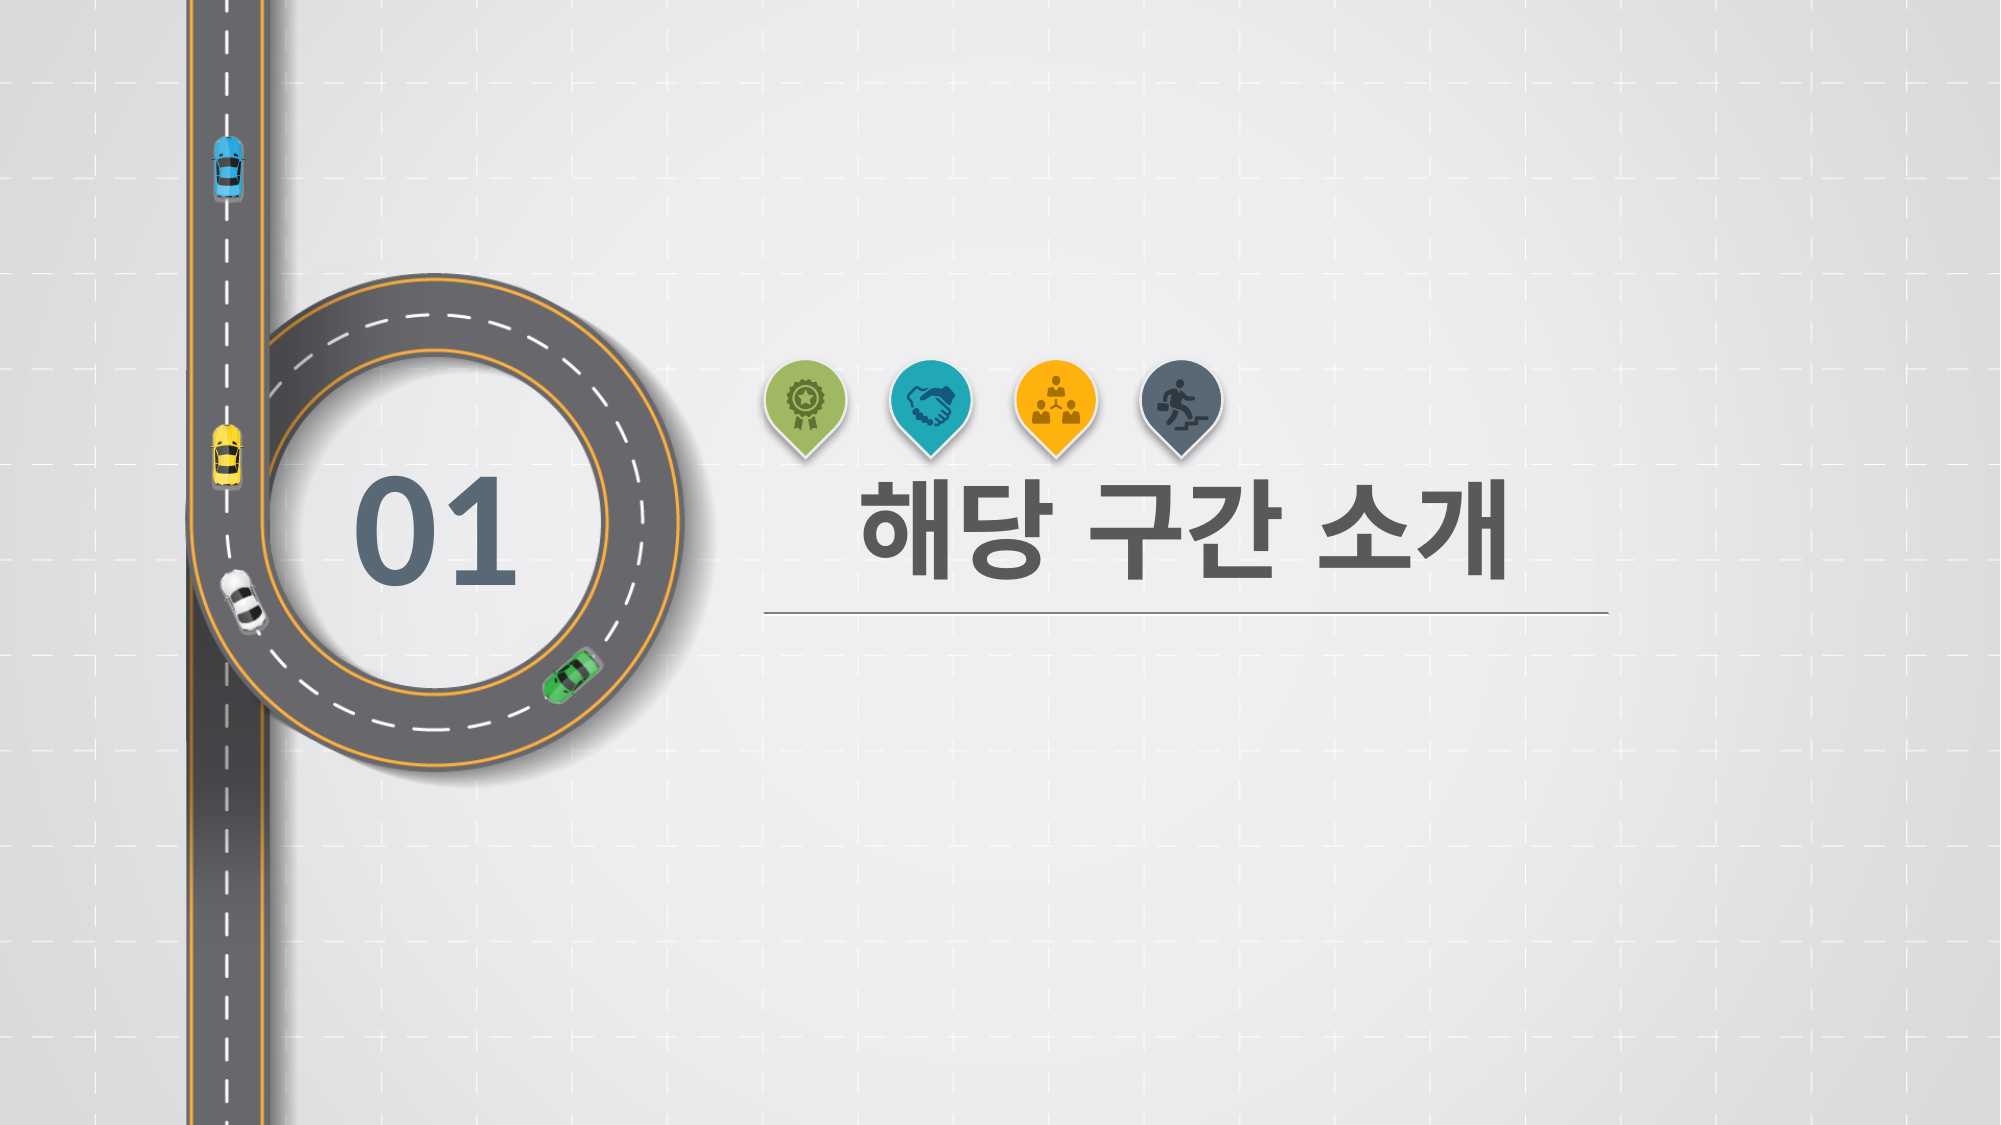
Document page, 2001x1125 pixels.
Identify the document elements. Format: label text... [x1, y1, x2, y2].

text_box 01 [308, 411, 568, 627]
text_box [764, 358, 1223, 441]
text_box 해당 구간 소개 [748, 454, 1623, 600]
picture [0, 0, 2000, 1125]
